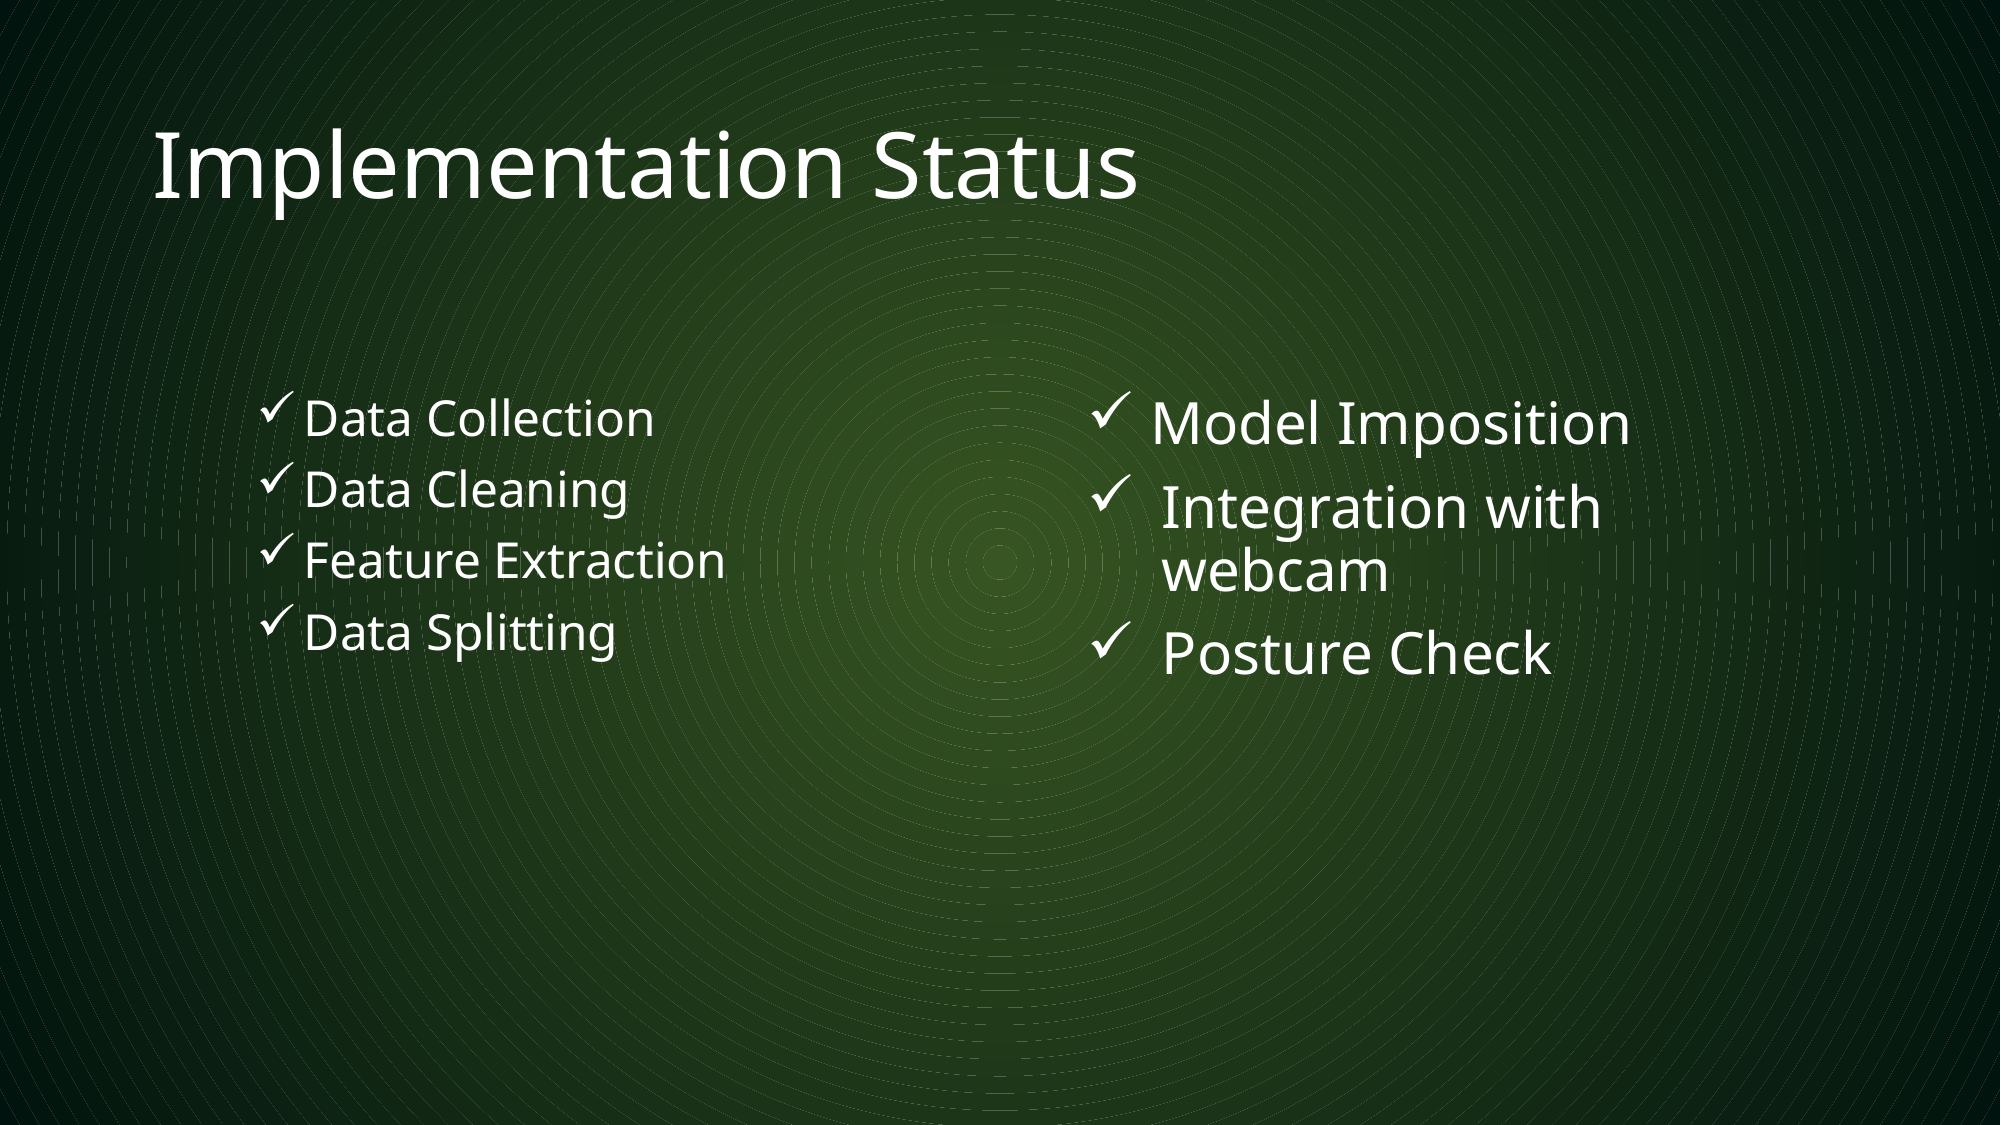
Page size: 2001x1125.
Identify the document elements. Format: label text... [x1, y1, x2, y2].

title Implementation Status [137, 59, 1863, 278]
list Data Collection Data Cleaning Feature Extraction Data Splitting [241, 386, 999, 671]
text_box Model Imposition Integration with webcam Posture Check [1071, 386, 1829, 717]
